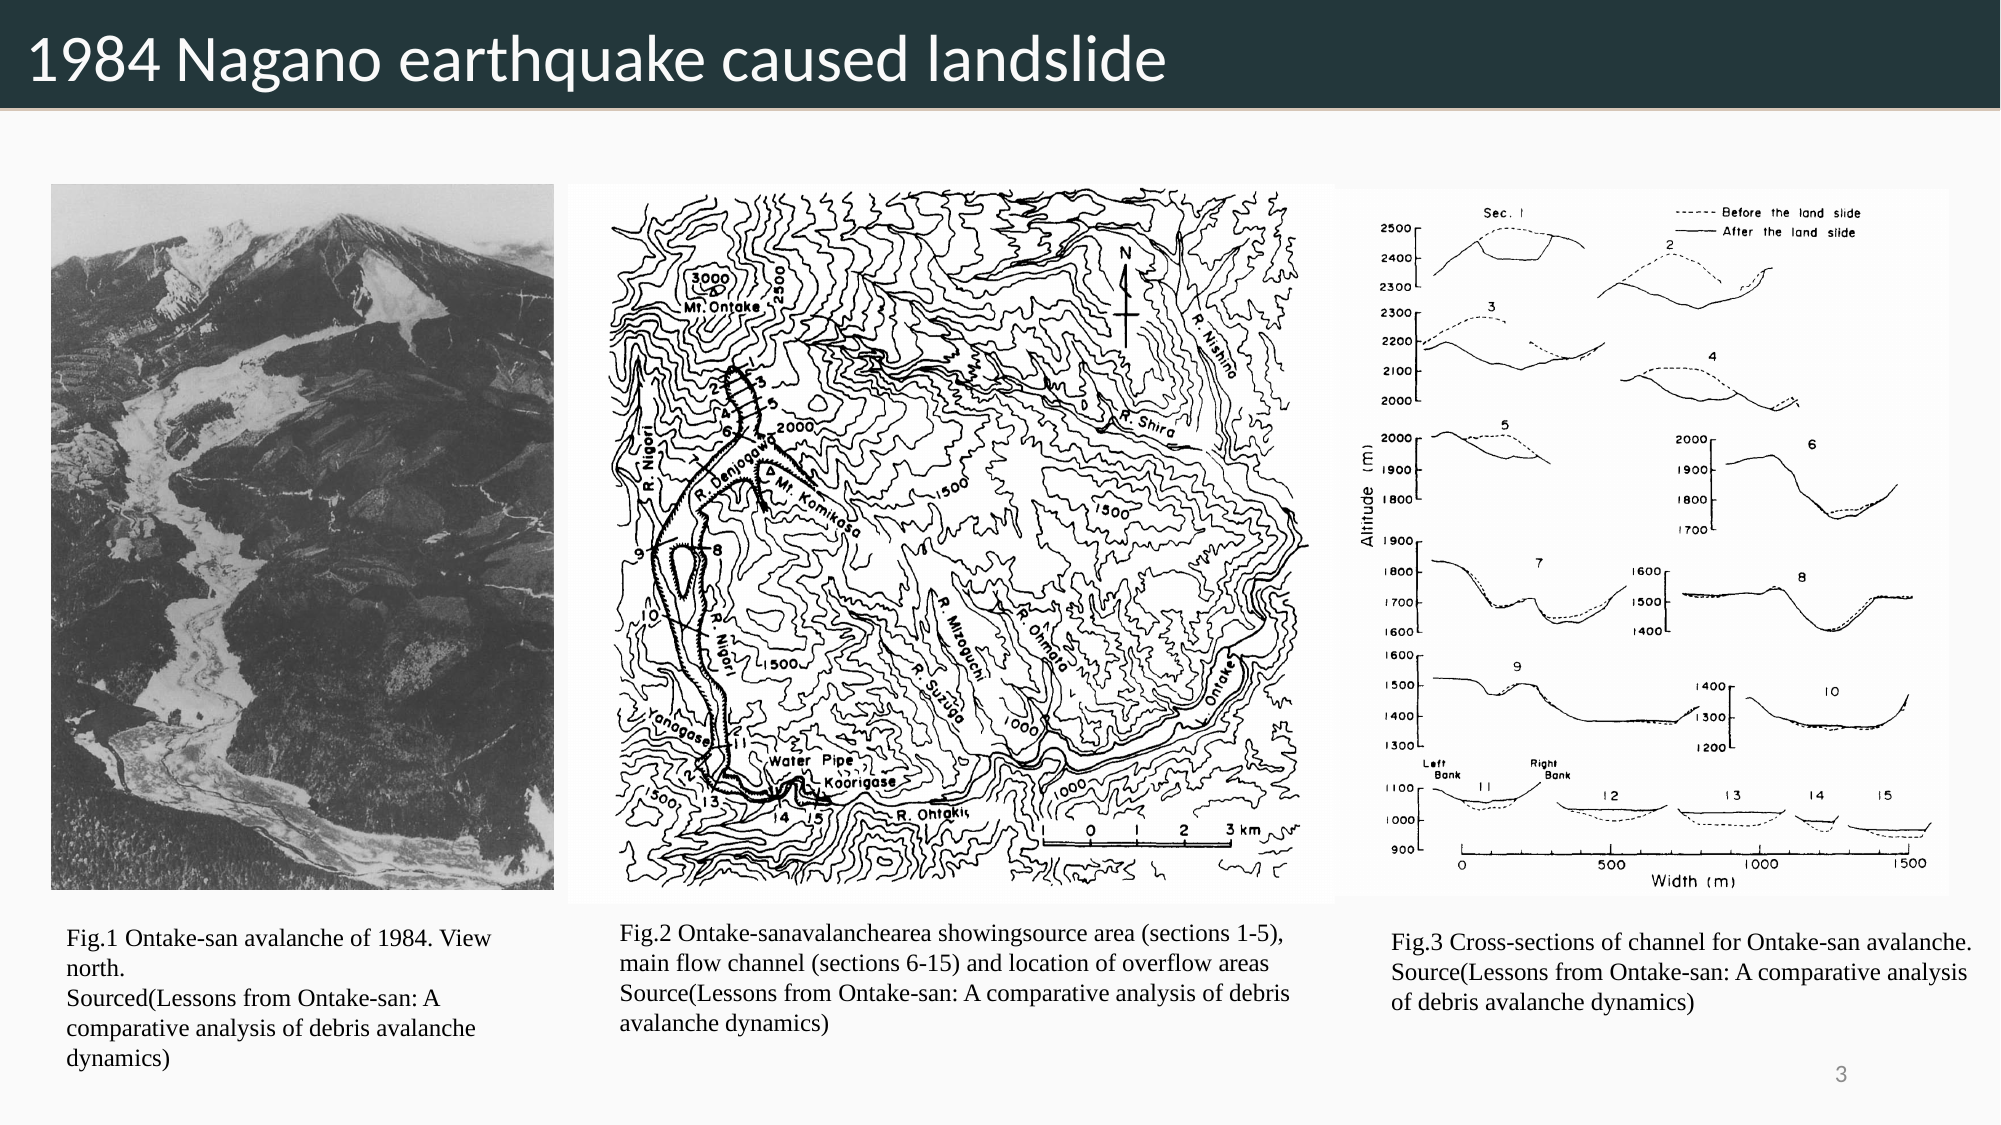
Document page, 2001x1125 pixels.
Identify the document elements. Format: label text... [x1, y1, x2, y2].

picture [568, 184, 1949, 904]
picture [51, 184, 554, 891]
text_box 1984 Nagano earthquake caused landslide [10, 6, 2000, 102]
slide_number 4 [1412, 1042, 1863, 1103]
text_box Fig.3 Cross-sections of channel for Ontake-san avalanche. Source(Lessons from Ontake-san: A comparative analysis of debris avalanche dynamics) [1376, 918, 1992, 1024]
text_box Fig.2 Ontake-sanavalanchearea showingsource area (sections 1-5), main flow channel (sections 6-15) and location of overflow areas Source(Lessons from Ontake-san: A comparative analysis of debris avalanche dynamics) [604, 908, 1309, 1044]
text_box Fig.1 Ontake-san avalanche of 1984. View north. Sourced(Lessons from Ontake-san: A comparative analysis of debris avalanche dynamics) [51, 914, 554, 1079]
